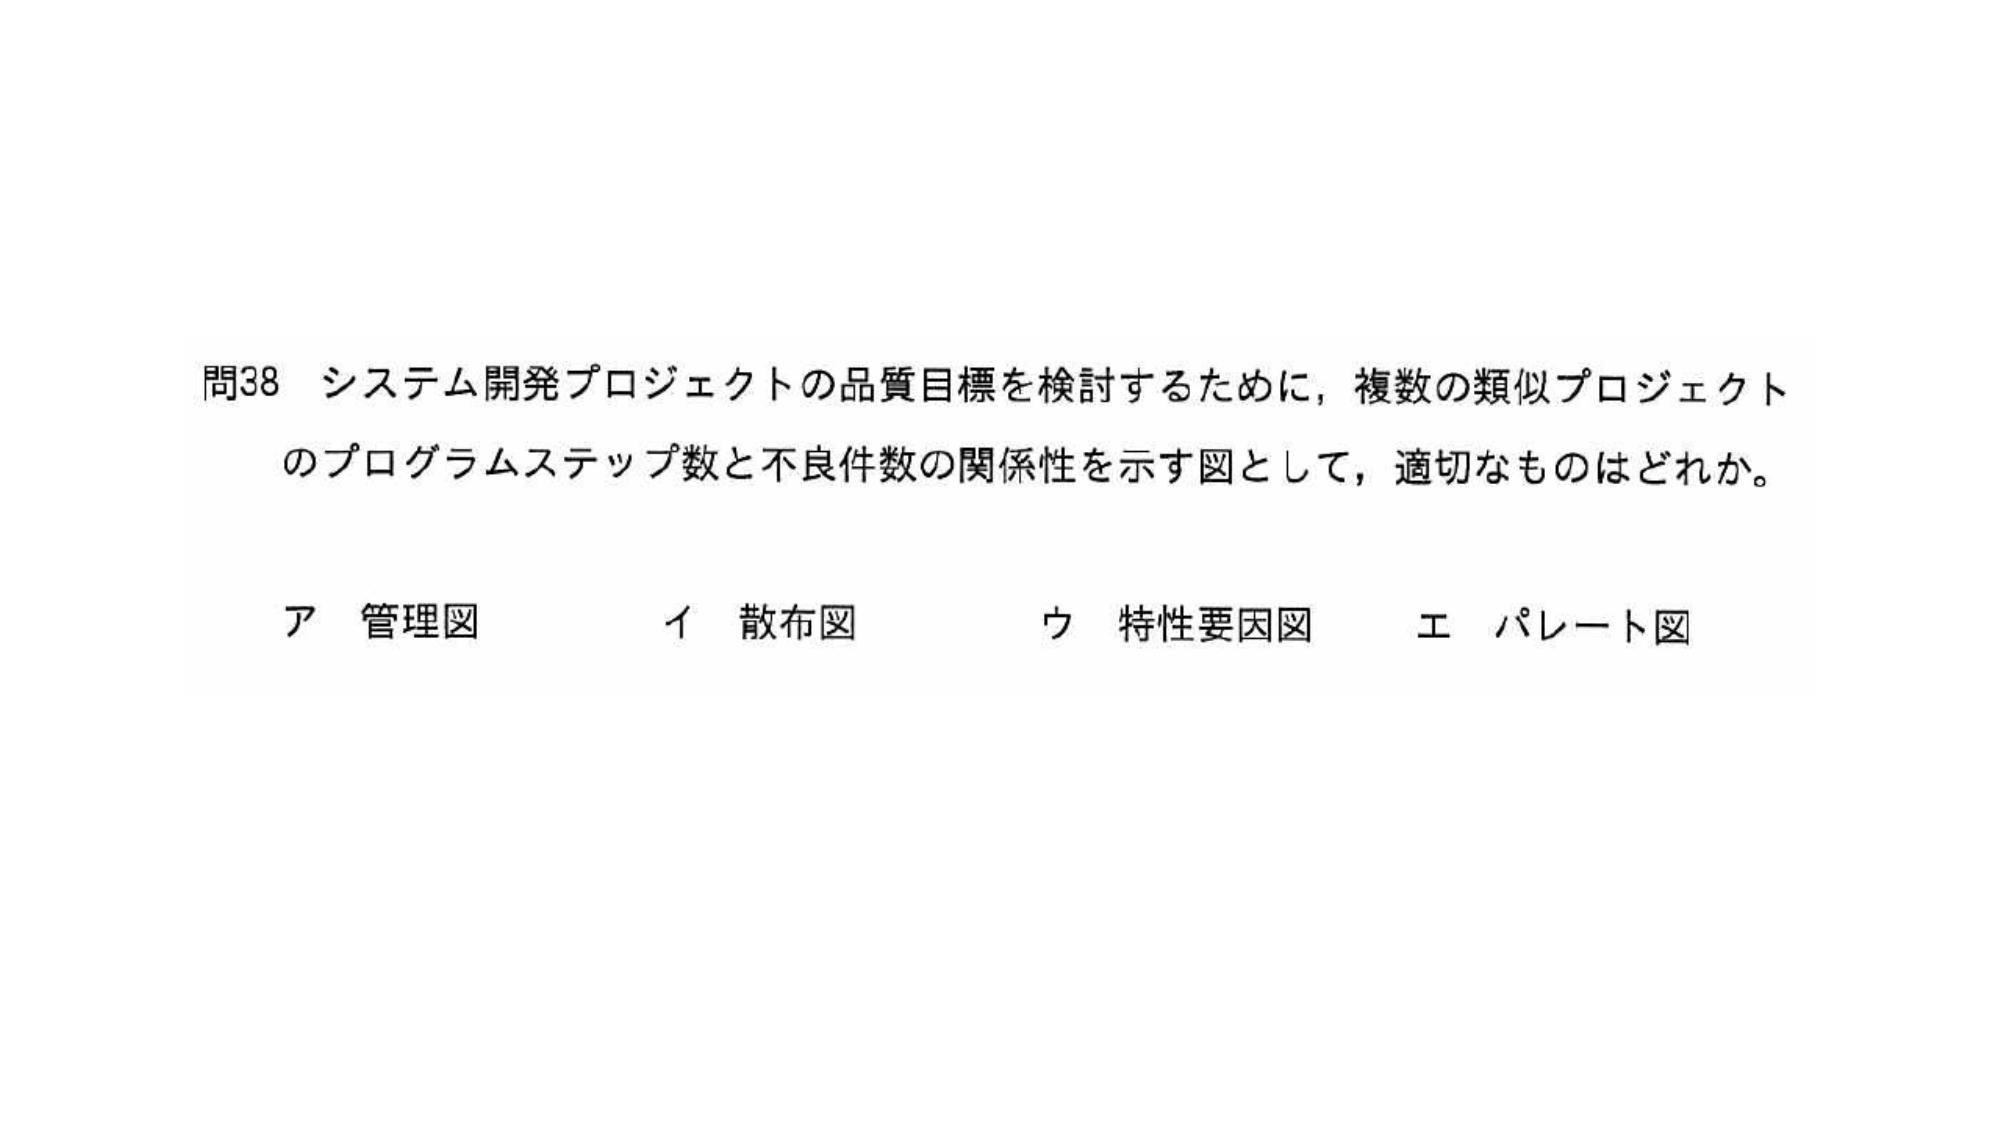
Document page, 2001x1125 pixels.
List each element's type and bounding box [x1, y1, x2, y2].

picture [183, 338, 1817, 696]
